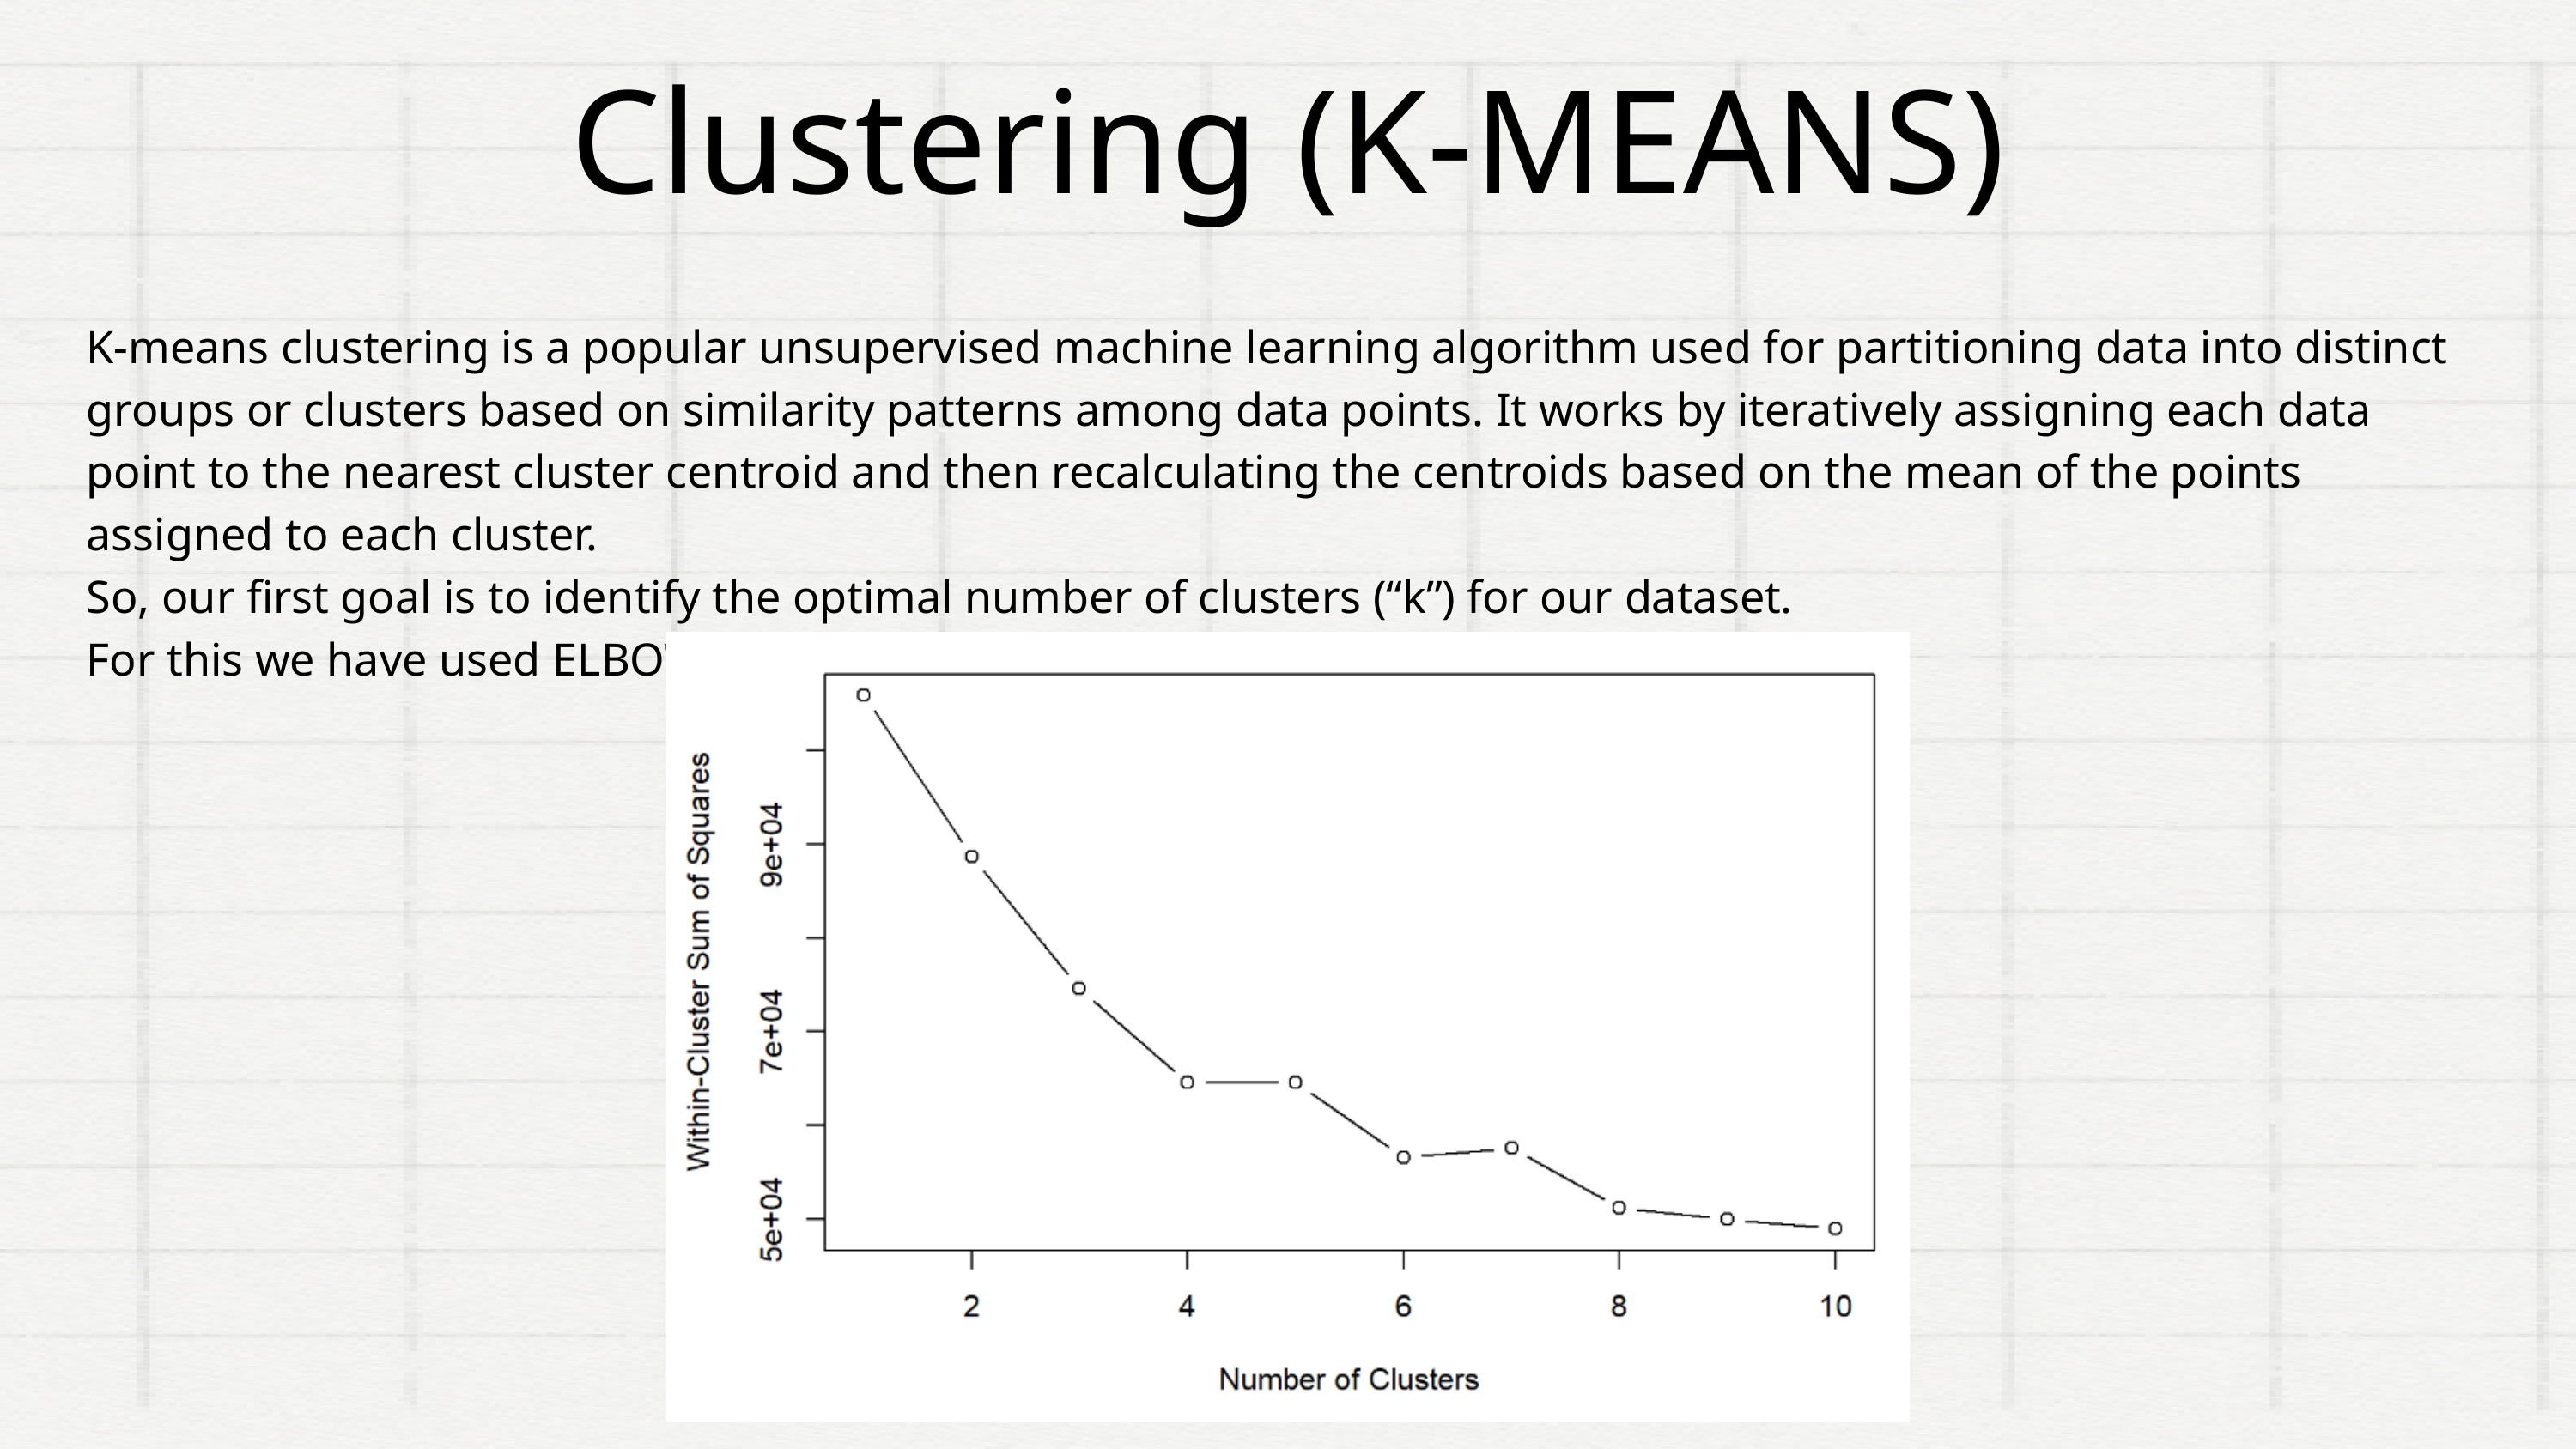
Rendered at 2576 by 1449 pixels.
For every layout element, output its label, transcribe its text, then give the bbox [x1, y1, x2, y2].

text_box [665, 632, 1911, 1422]
text_box [0, 0, 2576, 1449]
text_box K-means clustering is a popular unsupervised machine learning algorithm used for partitioning data into distinct groups or clusters based on similarity patterns among data points. It works by iteratively assigning each data point to the nearest cluster centroid and then recalculating the centroids based on the mean of the points assigned to each cluster. So, our first goal is to identify the optimal number of clusters (“k”) for our dataset. For this we have used ELBOW METHOD. We decided to go with 4 clusters. [86, 309, 2488, 686]
text_box Clustering (K-MEANS) [144, 83, 2432, 222]
